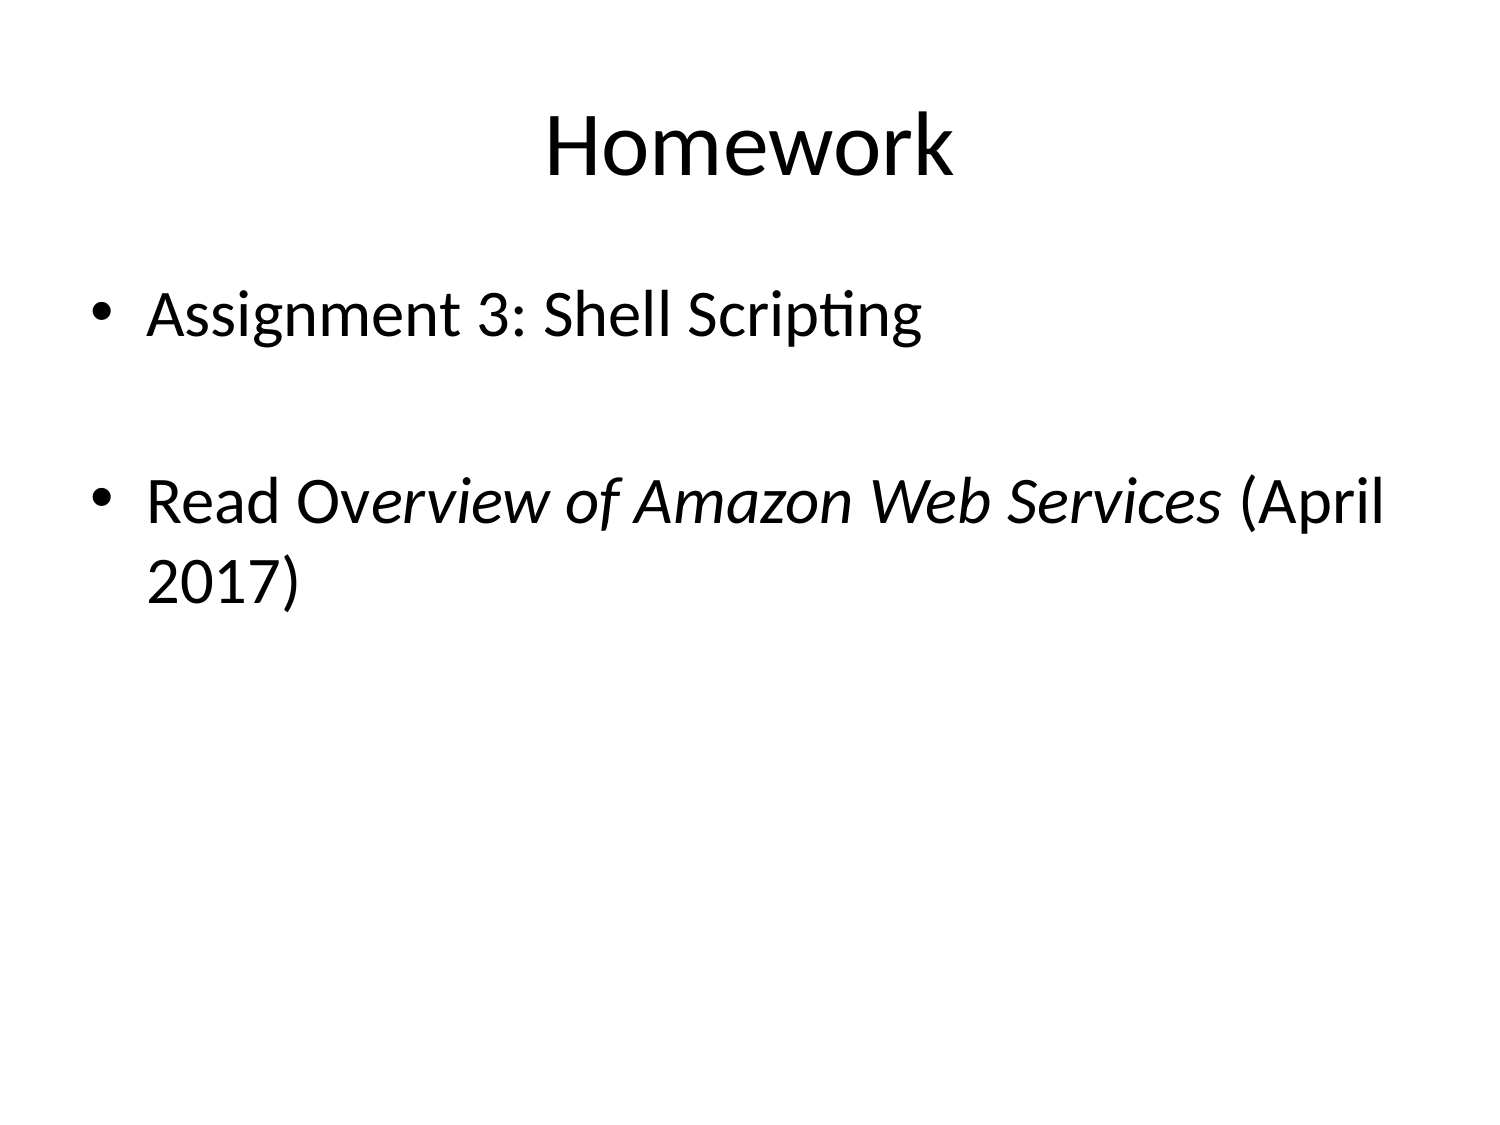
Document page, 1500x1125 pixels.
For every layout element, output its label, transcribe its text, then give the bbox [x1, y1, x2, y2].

title Homework [75, 45, 1425, 233]
list Assignment 3: Shell Scripting Read Overview of Amazon Web Services (April 2017) [75, 262, 1425, 1070]
